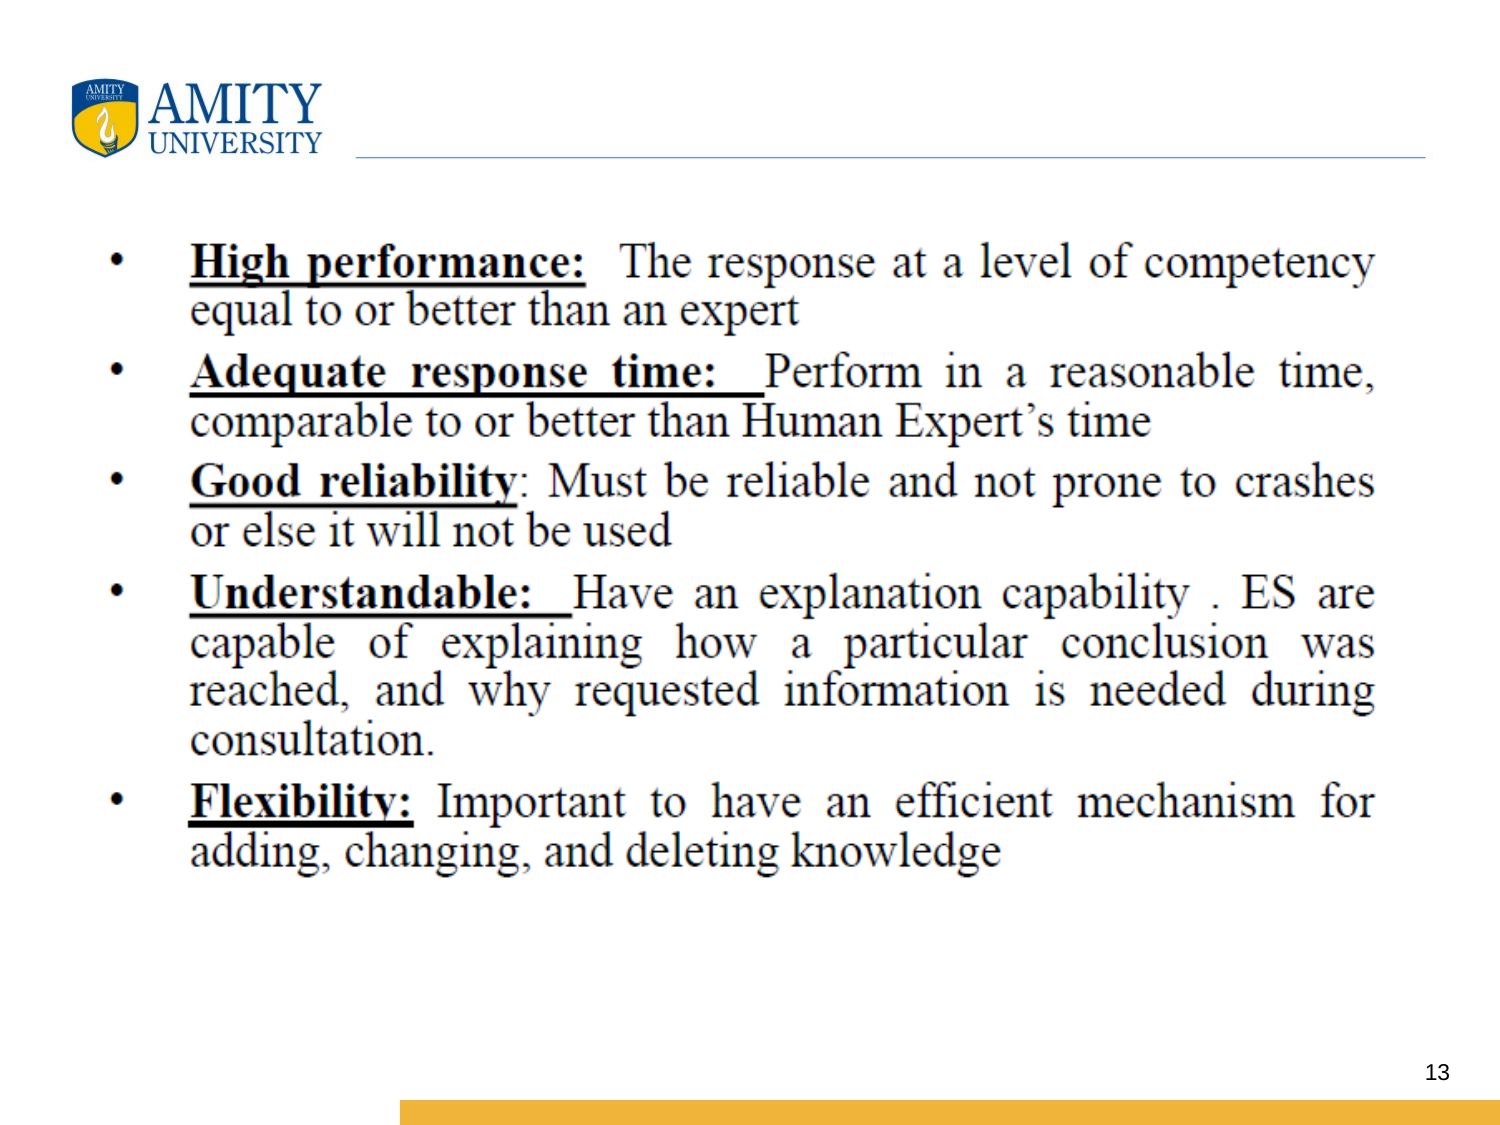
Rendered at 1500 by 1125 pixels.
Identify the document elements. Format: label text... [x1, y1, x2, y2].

picture [0, 0, 1500, 1001]
slide_number 13 [1115, 1049, 1466, 1125]
